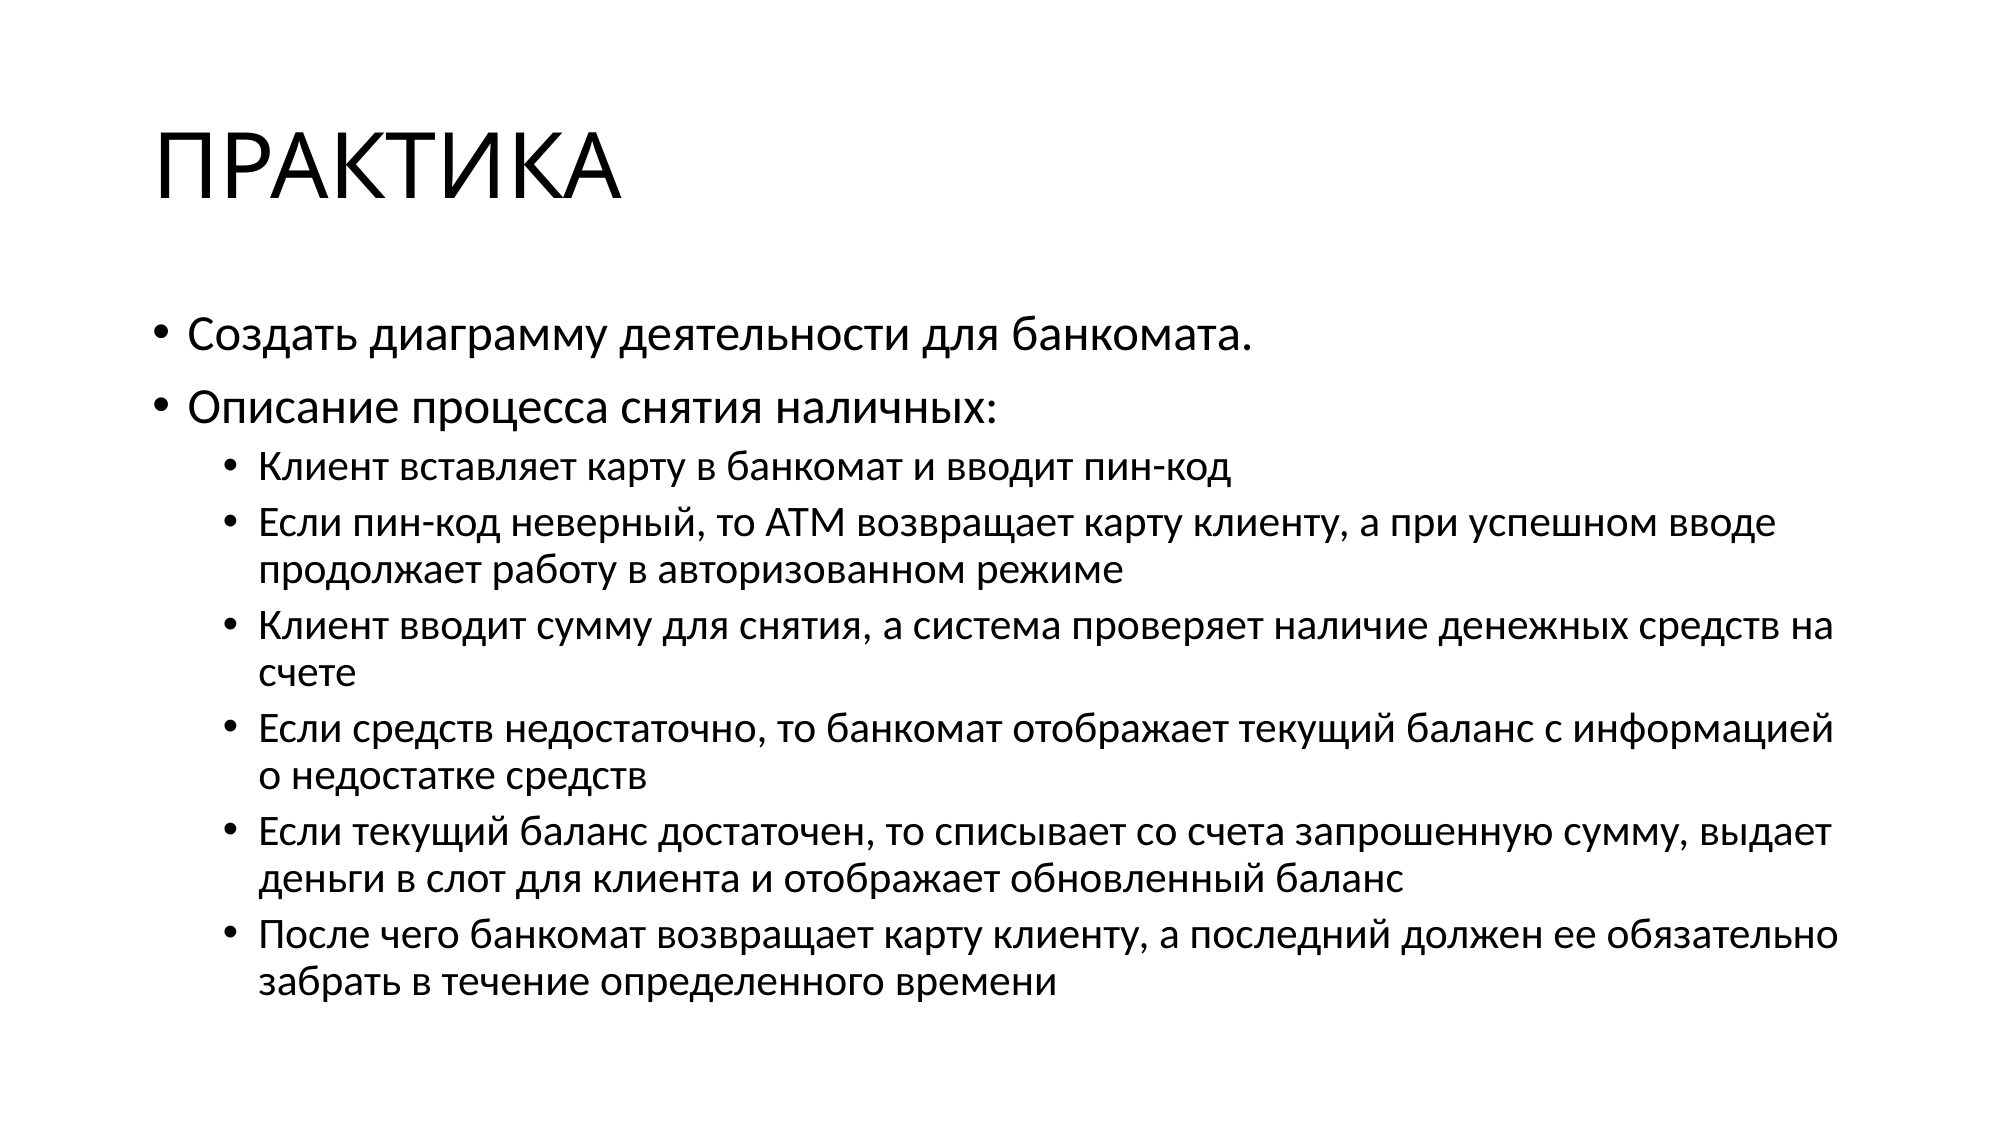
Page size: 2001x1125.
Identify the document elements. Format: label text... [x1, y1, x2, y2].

list Создать диаграмму деятельности для банкомата. Описание процесса снятия наличных: Клиент вставляет карту в банкомат и вводит пин-код Если пин-код неверный, то АТМ возвращает карту клиенту, а при успешном вводе продолжает работу в авторизованном режиме Клиент вводит сумму для снятия, а система проверяет наличие денежных средств на счете Если средств недостаточно, то банкомат отображает текущий баланс с информацией о недостатке средств Если текущий баланс достаточен, то списывает со счета запрошенную сумму, выдает деньги в слот для клиента и отображает обновленный баланс После чего банкомат возвращает карту клиенту, а последний должен ее обязательно забрать в течение определенного времени [137, 299, 1863, 1014]
title ПРАКТИКА [137, 59, 1863, 278]
